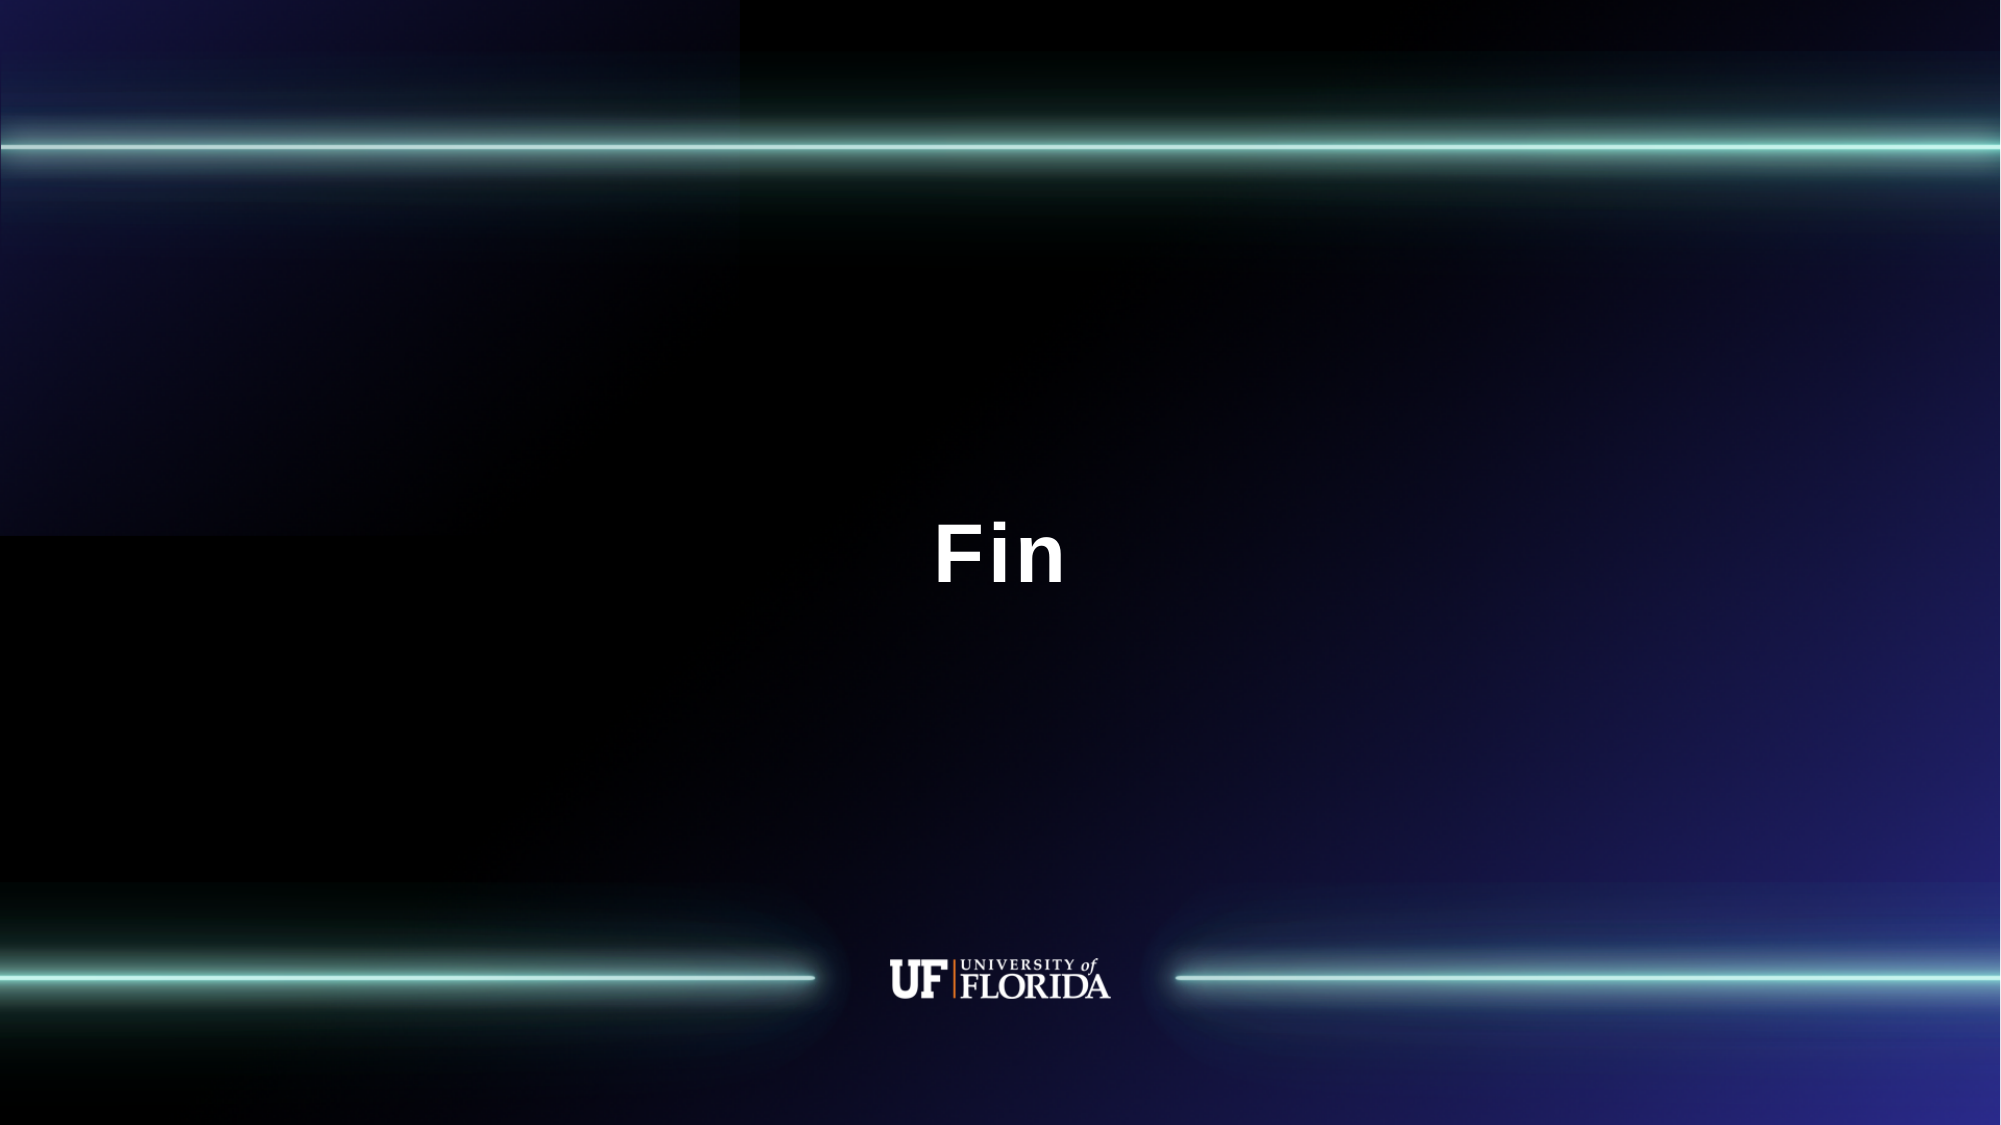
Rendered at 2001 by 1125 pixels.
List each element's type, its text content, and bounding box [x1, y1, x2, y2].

title Fin [21, 482, 1979, 615]
picture [0, 0, 2001, 1125]
